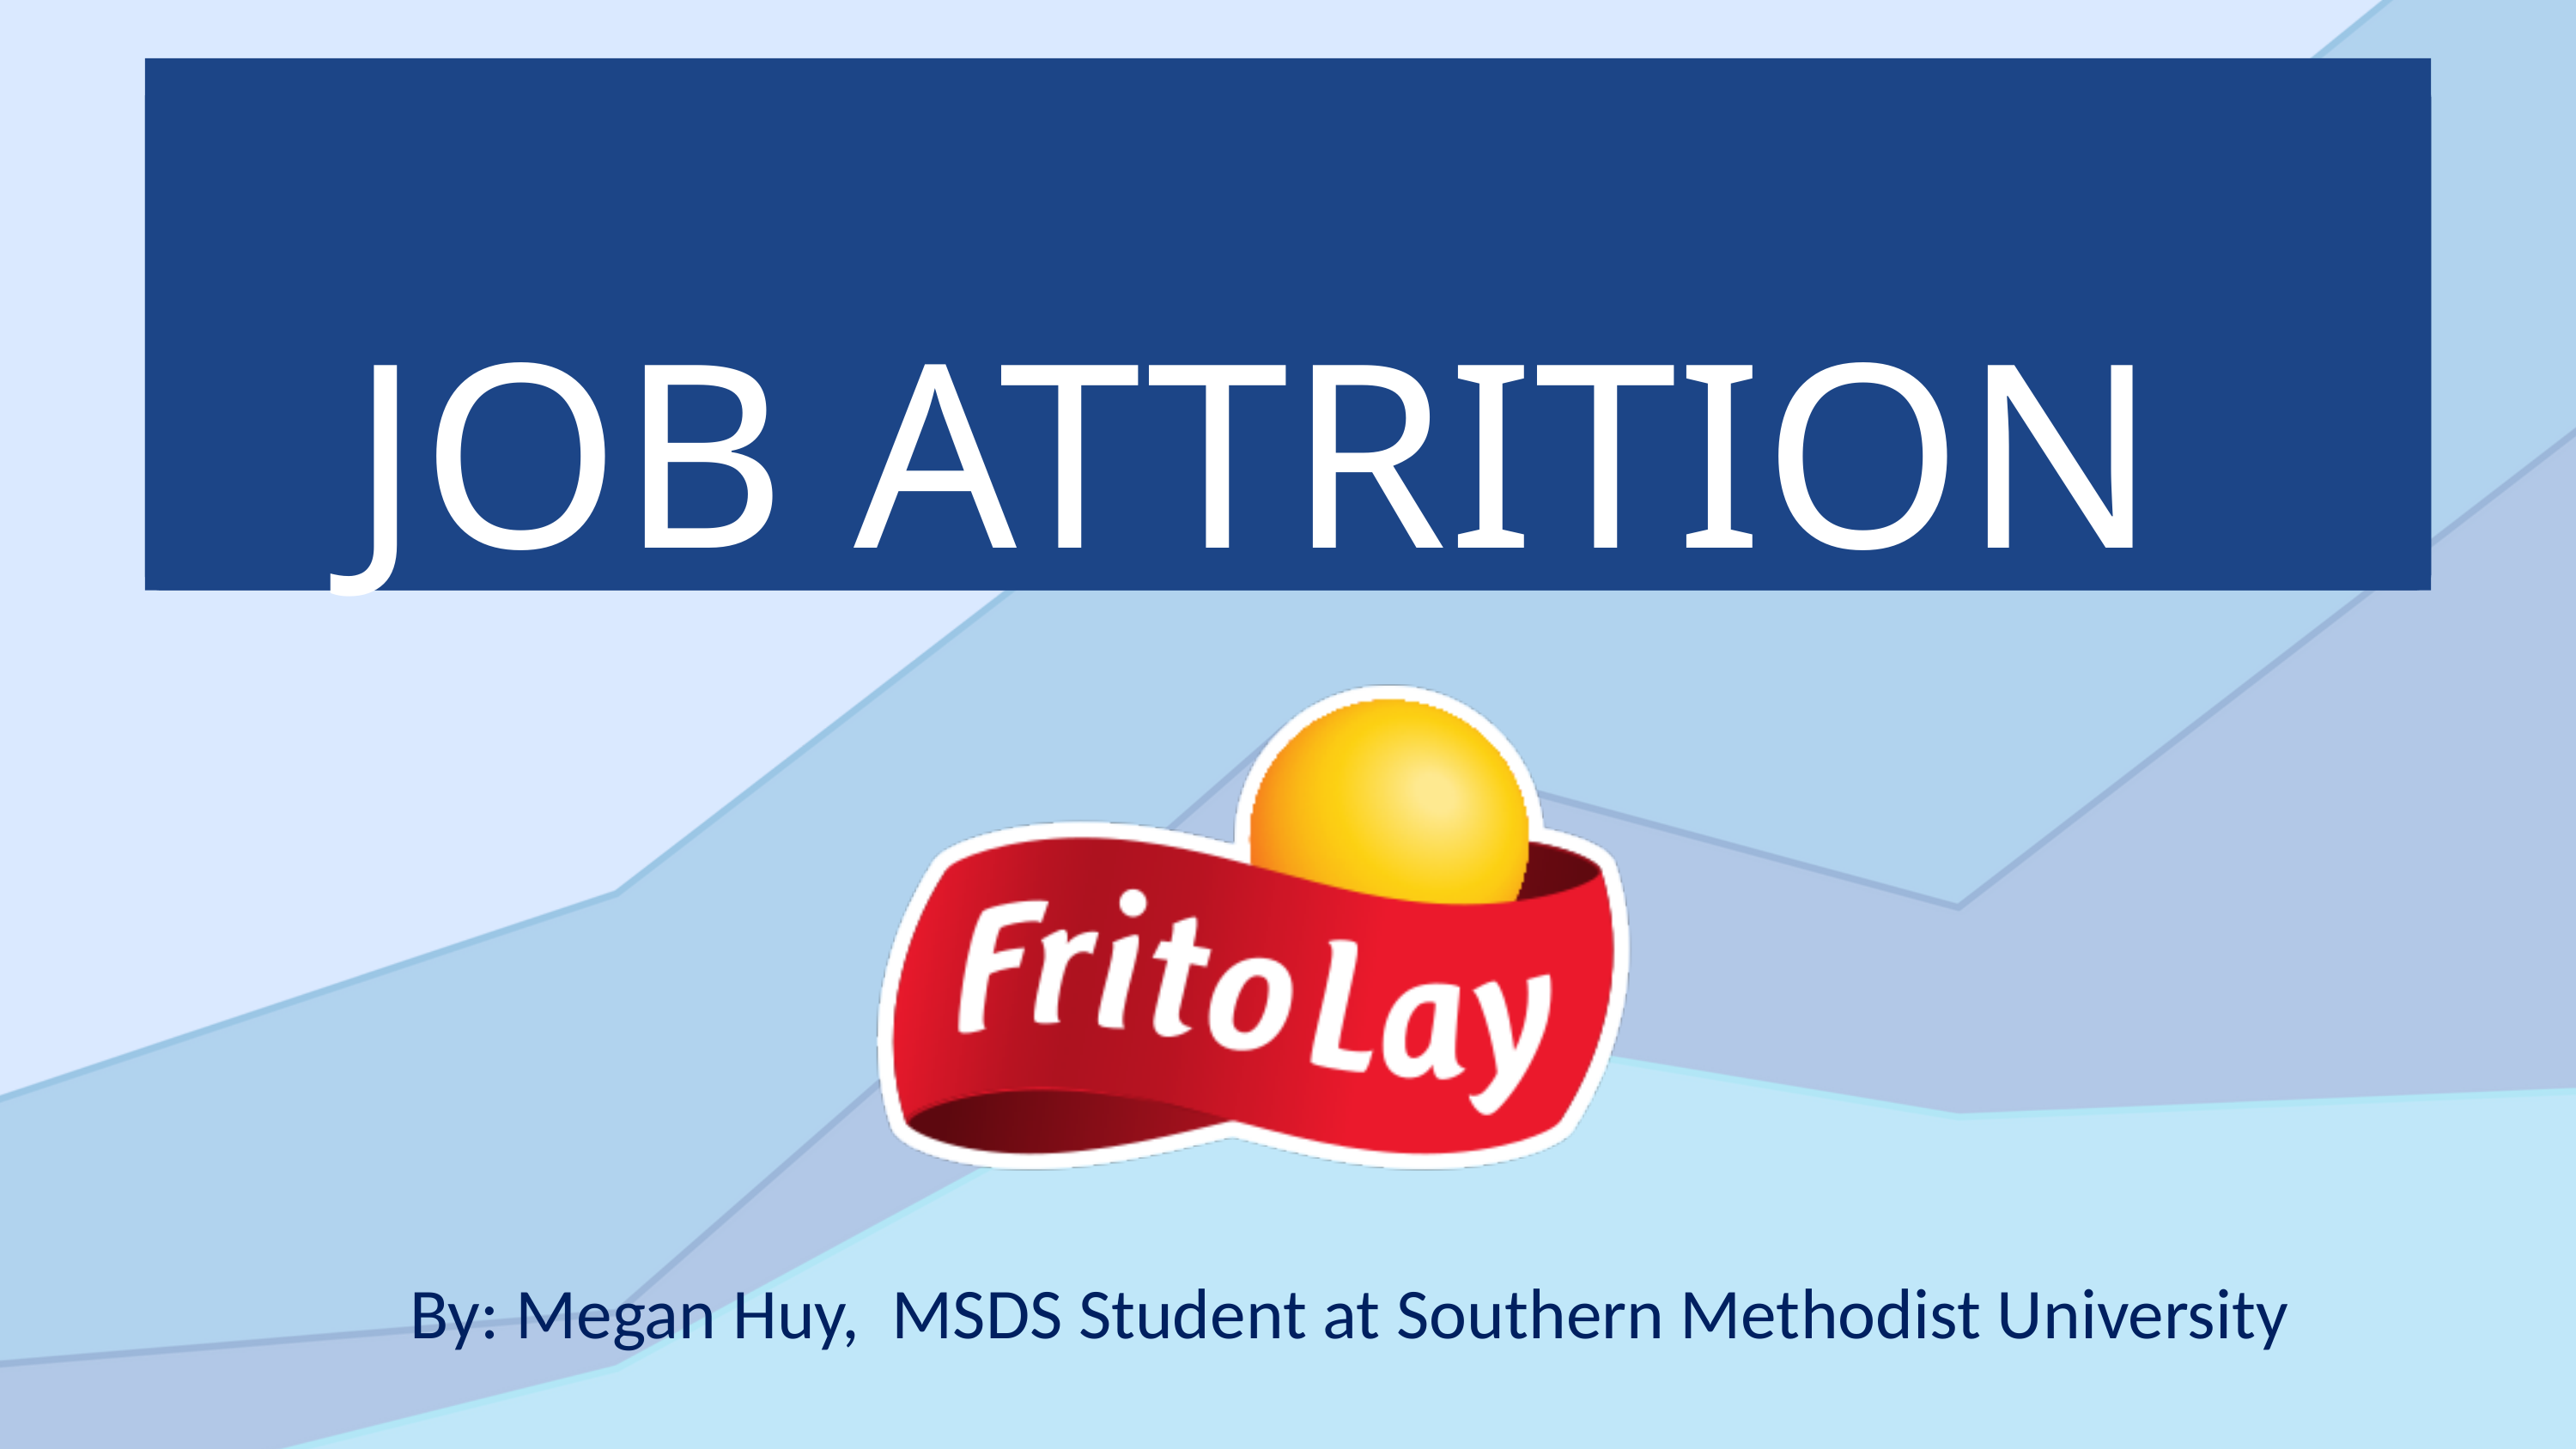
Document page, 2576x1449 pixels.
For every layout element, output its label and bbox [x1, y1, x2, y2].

text_box [144, 58, 2432, 591]
picture [0, 0, 2576, 1449]
